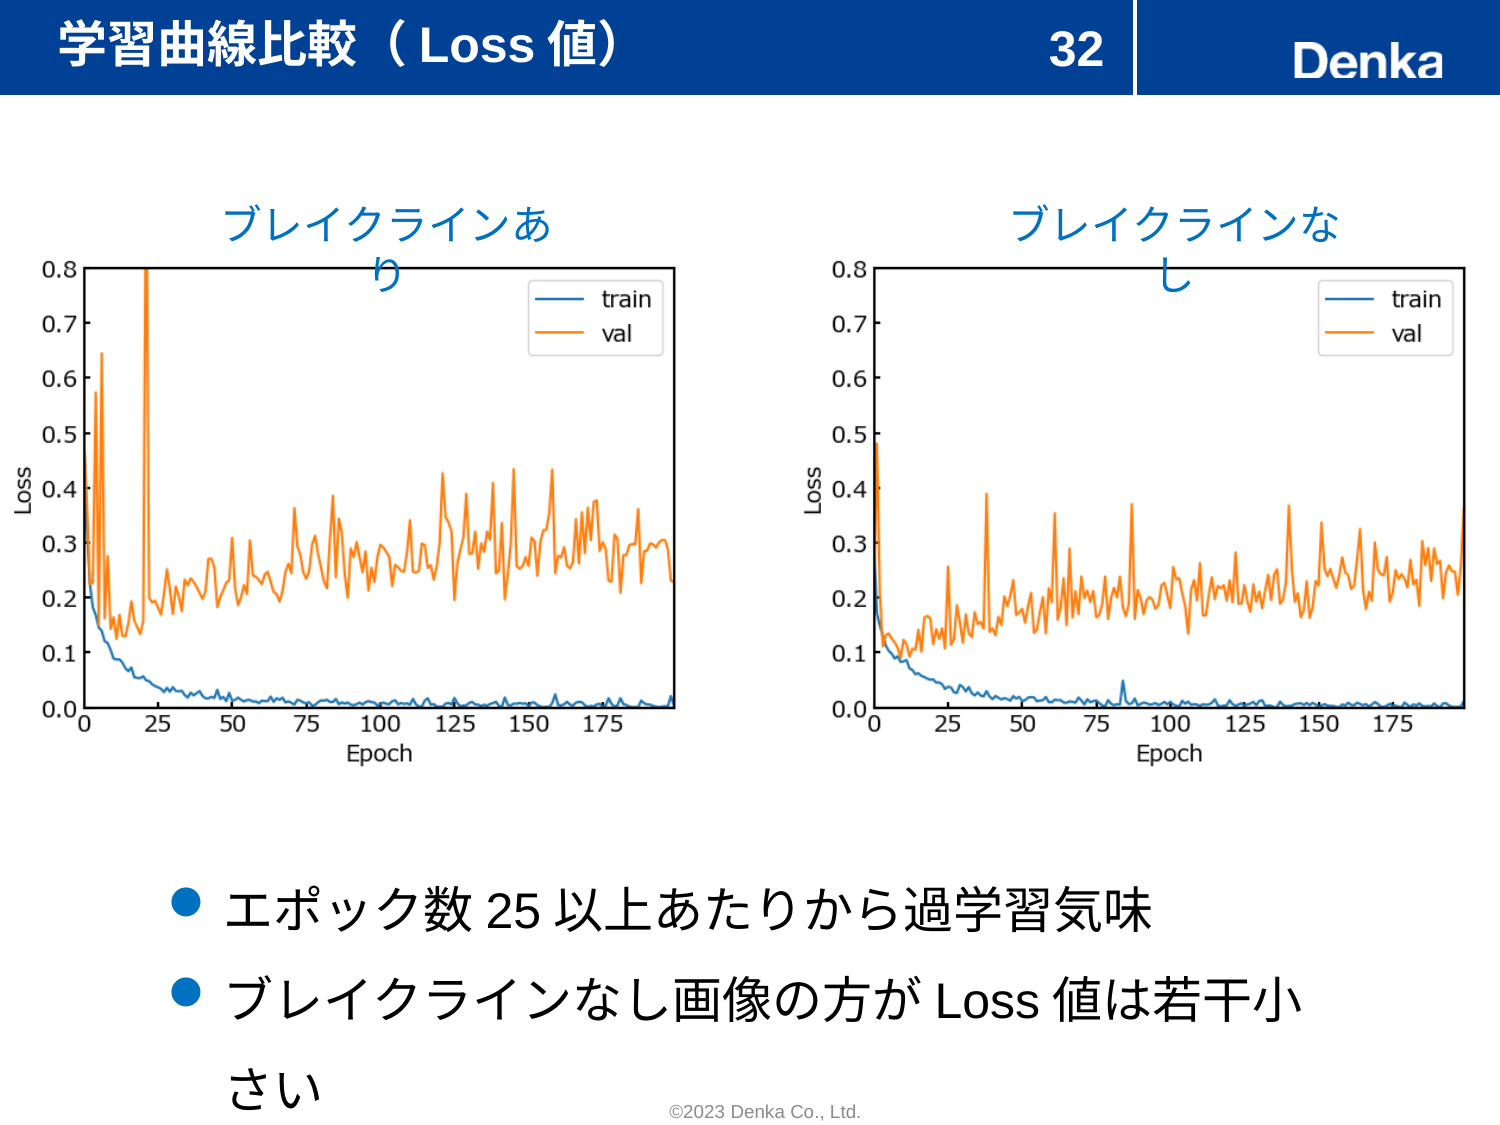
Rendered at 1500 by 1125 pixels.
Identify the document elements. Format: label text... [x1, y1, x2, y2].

text_box エポック数25以上あたりから過学習気味 ブレイクラインなし画像の方がLoss値は若干小さい [152, 840, 1348, 1125]
picture [0, 248, 685, 777]
text_box ブレイクラインあり [204, 191, 570, 248]
picture [790, 248, 1475, 777]
slide_number 32 [1026, 0, 1127, 95]
title 学習曲線比較（Loss値） [41, 0, 1019, 95]
text_box ブレイクラインなし [992, 191, 1357, 248]
